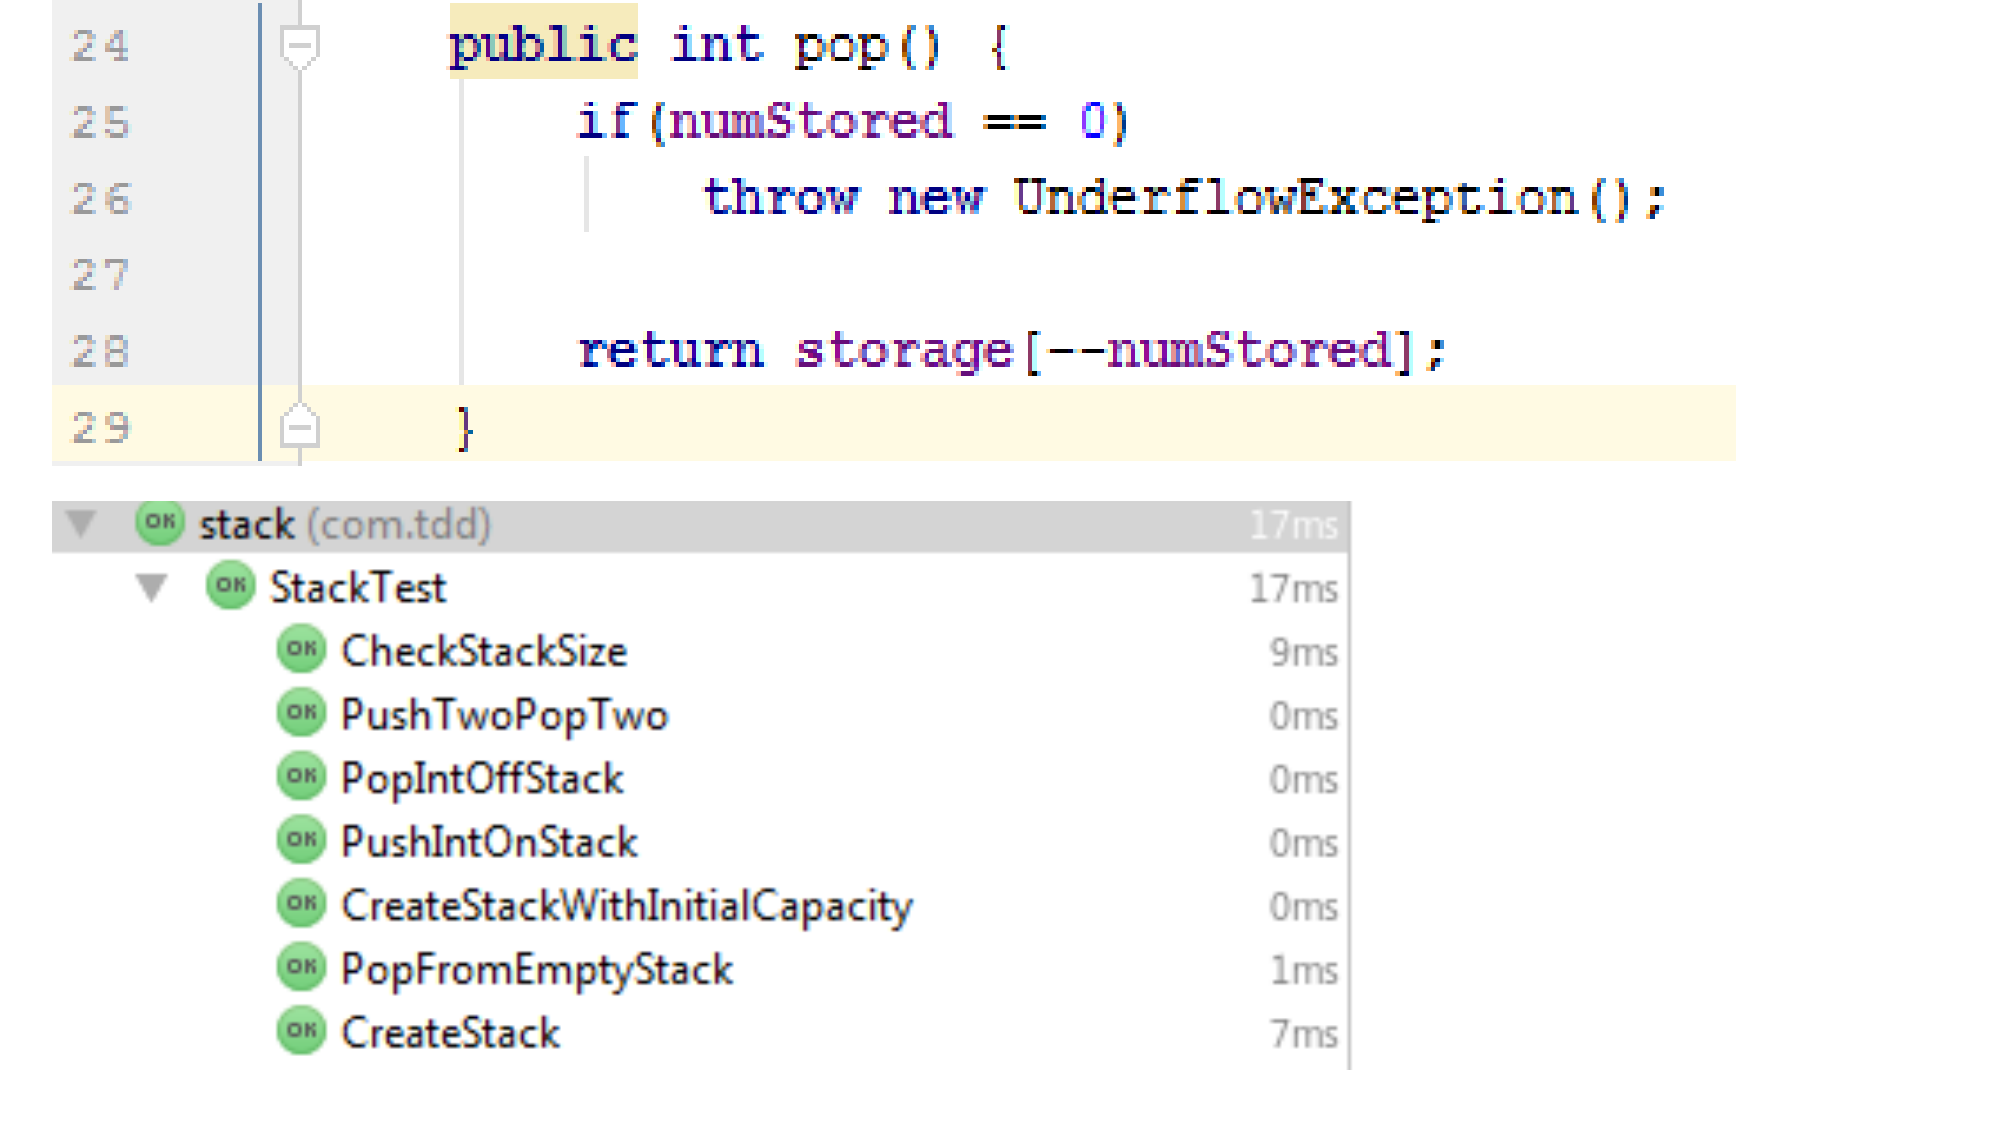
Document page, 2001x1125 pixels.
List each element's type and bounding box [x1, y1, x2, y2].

picture [52, 0, 1736, 466]
picture [52, 501, 1363, 1070]
